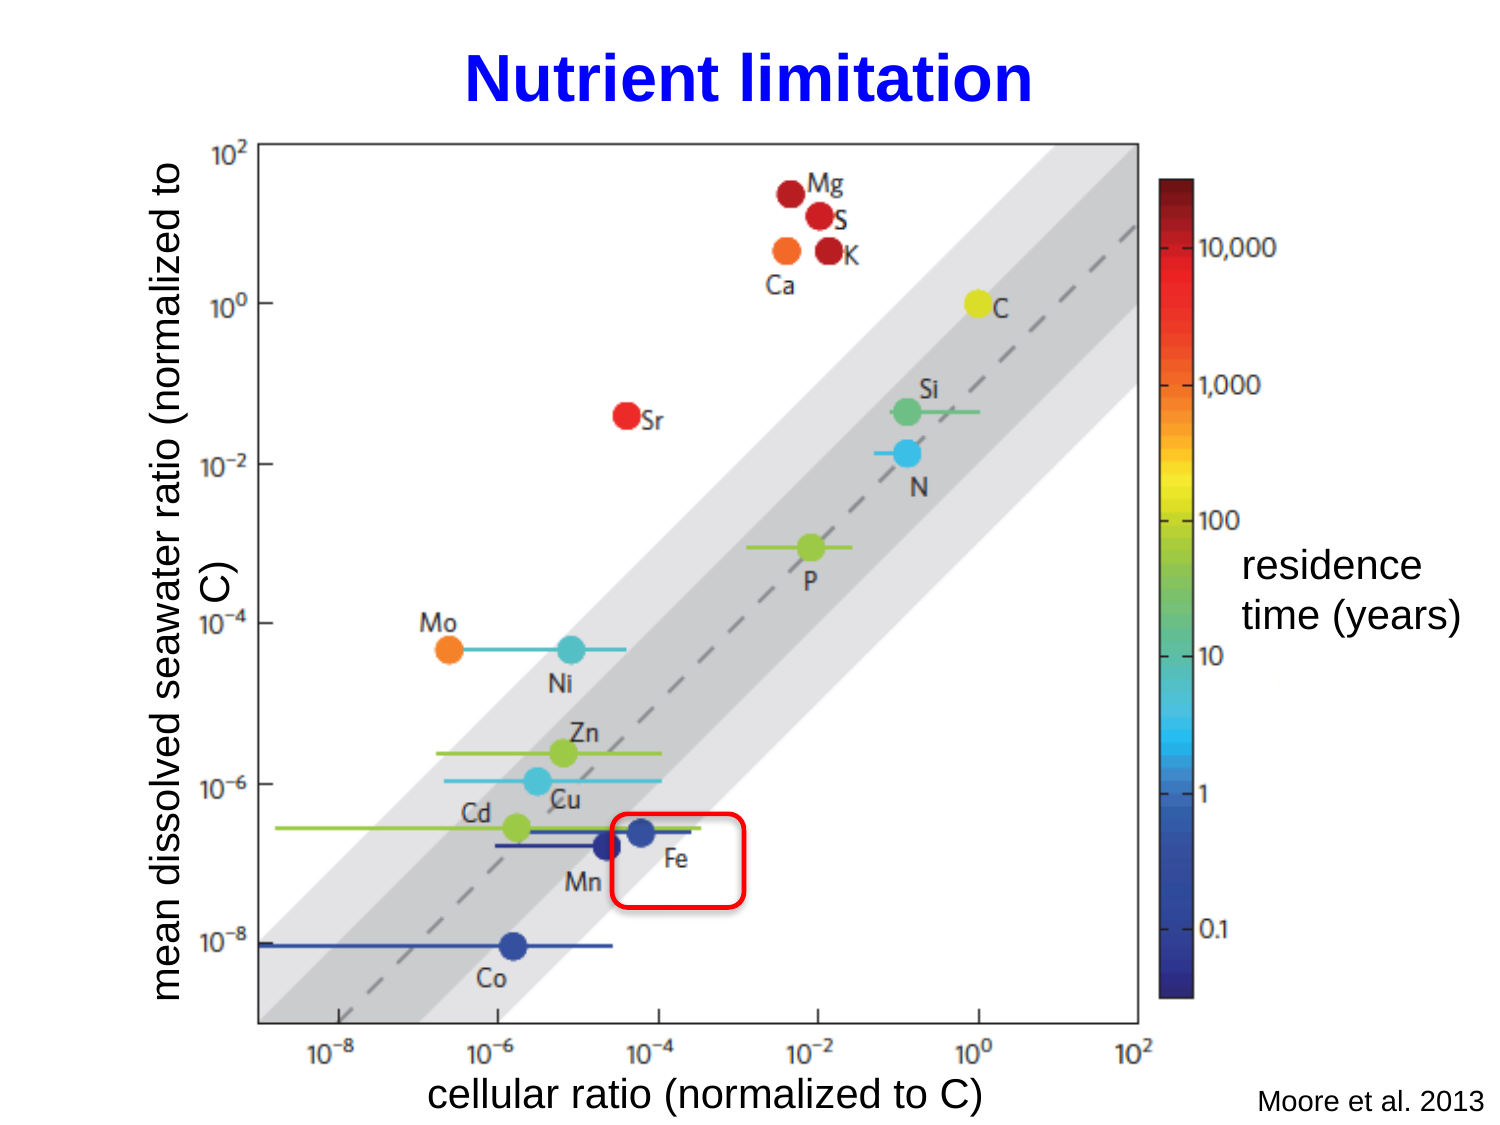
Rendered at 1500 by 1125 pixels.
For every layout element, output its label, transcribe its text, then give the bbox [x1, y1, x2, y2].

text_box mean dissolved seawater ratio (normalized to C) [130, 120, 194, 1044]
picture [193, 121, 1281, 1079]
text_box cellular ratio (normalized to C) [390, 1086, 1021, 1125]
text_box Moore et al. 2013 [1021, 1074, 1500, 1125]
title Nutrient limitation [75, 0, 1425, 169]
text_box residence time (years) [1286, 530, 1500, 645]
